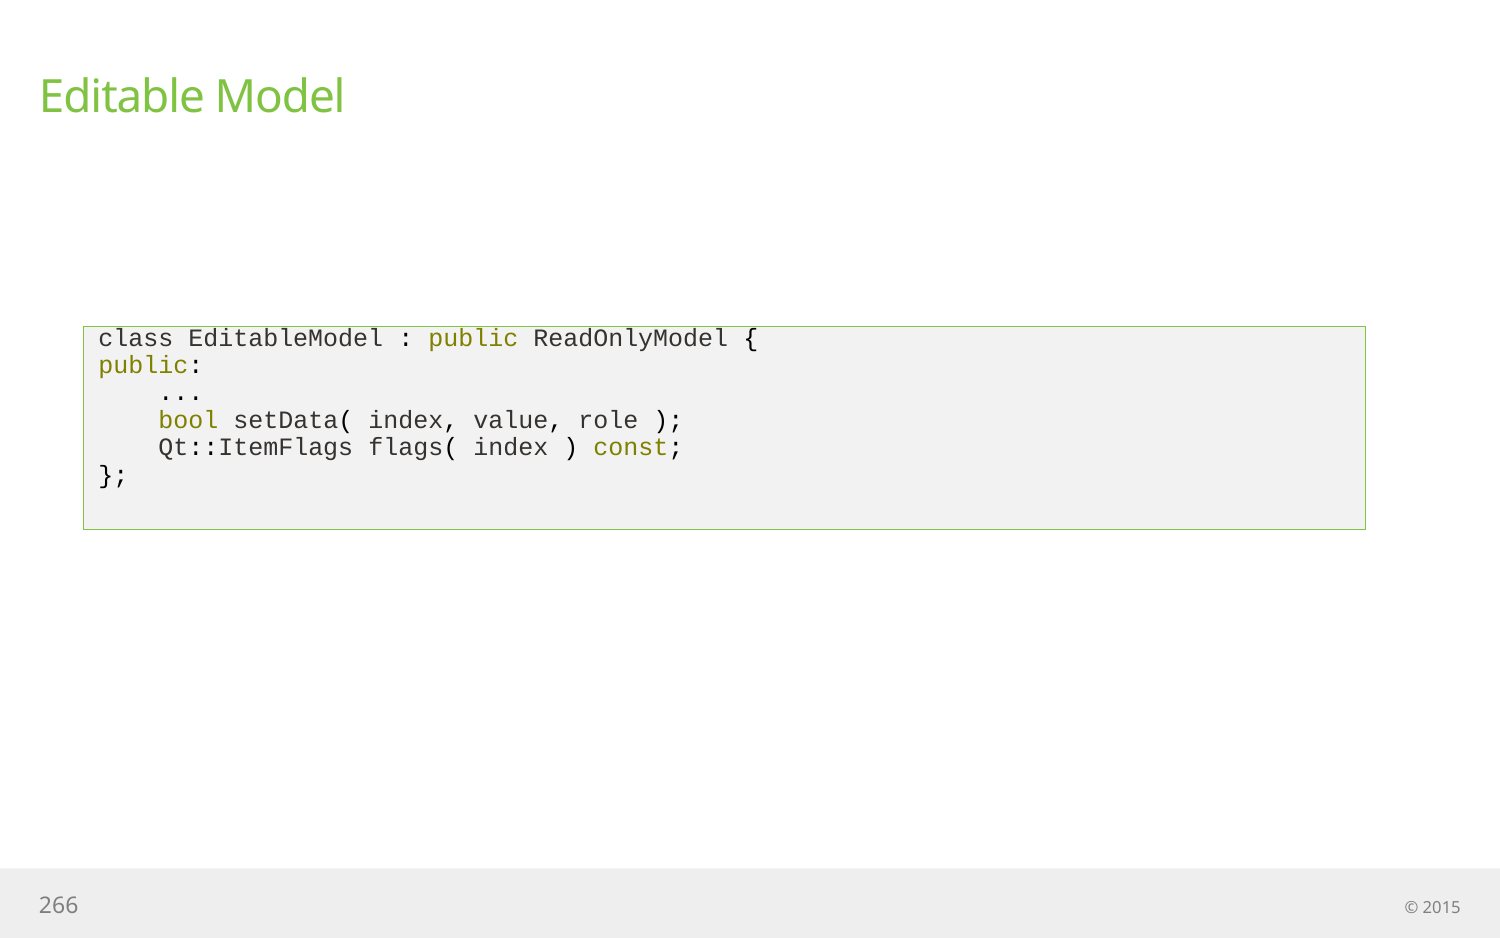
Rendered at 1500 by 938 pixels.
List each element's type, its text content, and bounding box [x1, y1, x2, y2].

slide_number 266 [39, 892, 410, 921]
text_box class EditableModel : public ReadOnlyModel { public: ... bool setData( index, value, role ); Qt::ItemFlags flags( index ) const; }; [83, 326, 1366, 530]
footer © 2015 [1188, 896, 1461, 917]
title Editable Model [39, 66, 1052, 195]
